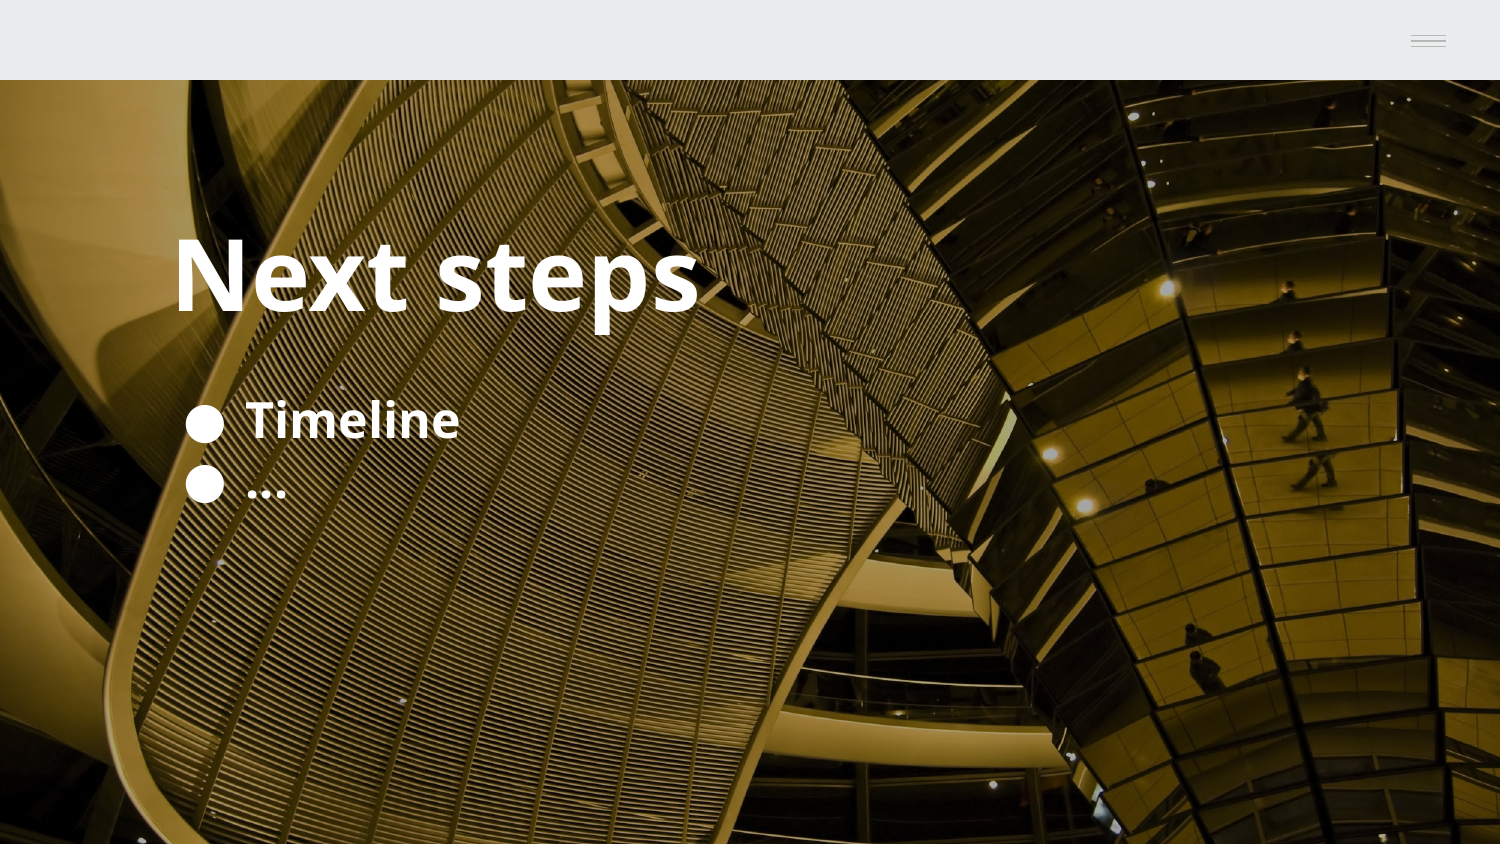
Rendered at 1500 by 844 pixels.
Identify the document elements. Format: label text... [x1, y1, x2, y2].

title Timeline ... [155, 373, 1010, 623]
title Next steps [155, 196, 1010, 373]
picture [0, 80, 1500, 844]
